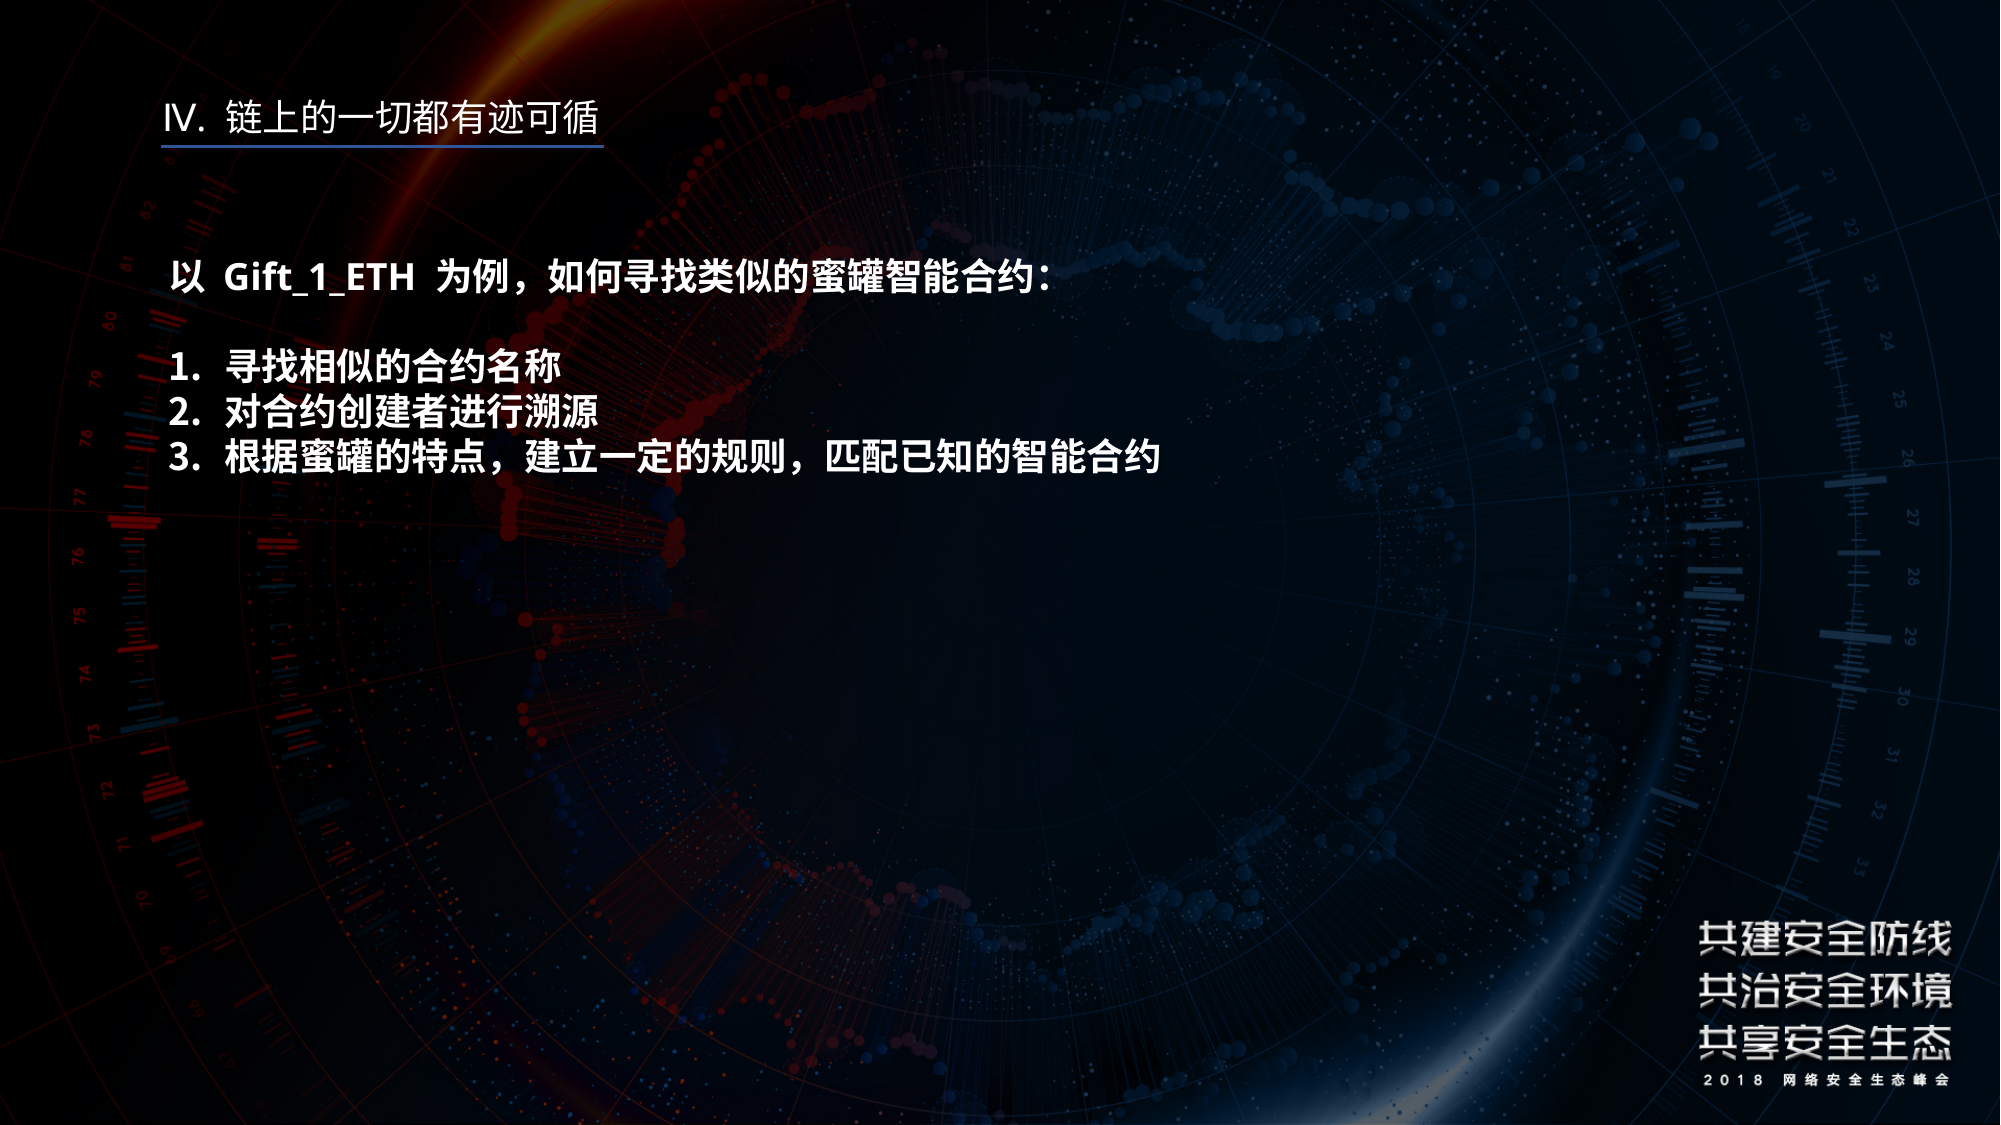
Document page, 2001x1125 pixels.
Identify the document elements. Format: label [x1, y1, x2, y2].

text_box [148, 86, 614, 147]
picture [0, 0, 2000, 1125]
